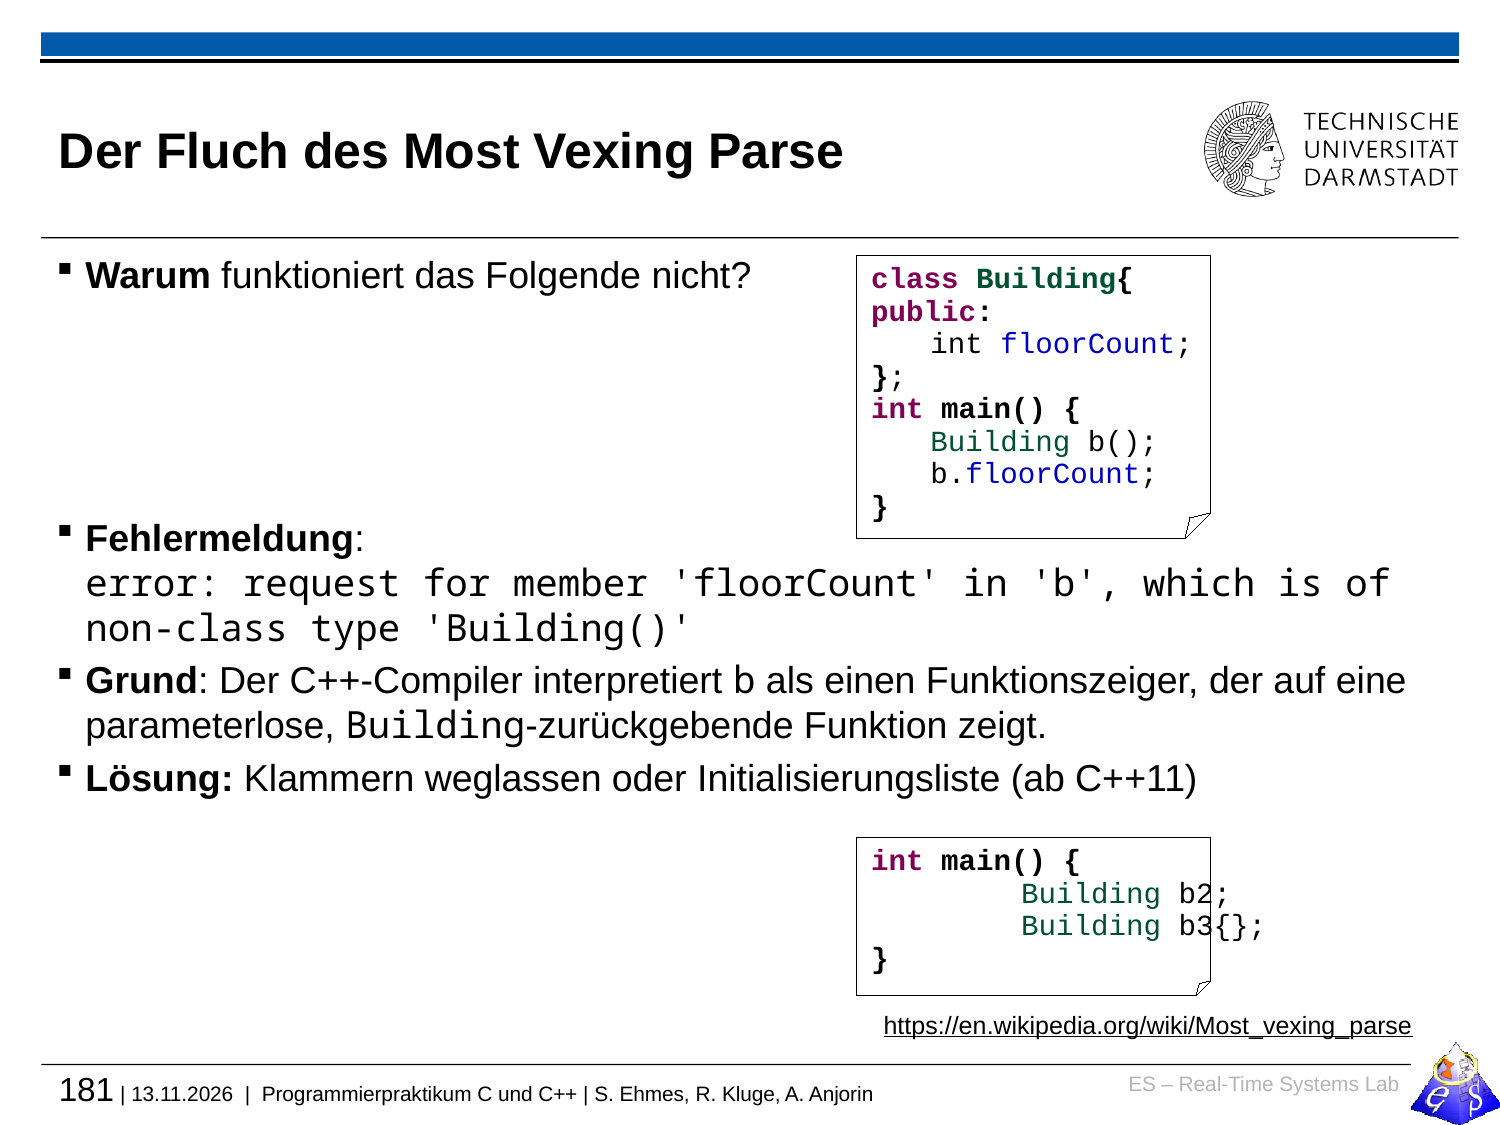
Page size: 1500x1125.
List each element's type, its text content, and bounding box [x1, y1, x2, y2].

title Der Fluch des Most Vexing Parse [58, 80, 1187, 218]
list Warum funktioniert das Folgende nicht? Fehlermeldung: error: request for member 'floorCount' in 'b', which is of non-class type 'Building()' Grund: Der C++-Compiler interpretiert b als einen Funktionszeiger, der auf eine parameterlose, Building-zurückgebende Funktion zeigt. Lösung: Klammern weglassen oder Initialisierungsliste (ab C++11) [41, 243, 1459, 1059]
picture [1411, 1041, 1500, 1125]
text_box int main() { Building b2; Building b3{}; } [856, 837, 1211, 996]
picture [1187, 84, 1483, 214]
text_box https://en.wikipedia.org/wiki/Most_vexing_parse [363, 1005, 1436, 1048]
text_box class Building{ public: int floorCount; }; int main() { Building b(); b.floorCount; } [856, 255, 1211, 539]
